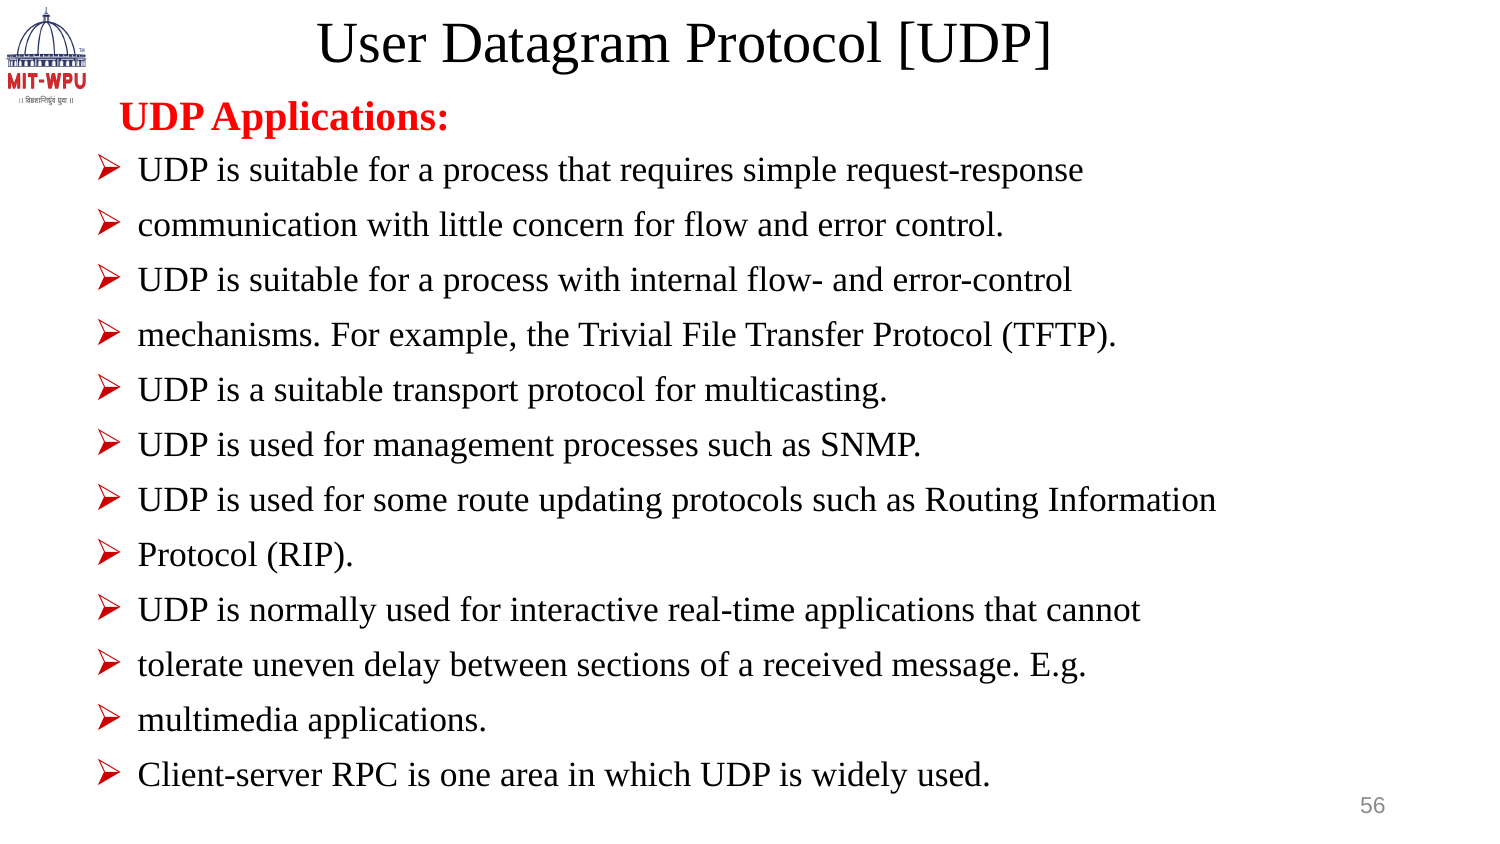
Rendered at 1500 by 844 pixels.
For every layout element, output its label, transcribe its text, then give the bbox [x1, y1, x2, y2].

picture [6, 7, 96, 106]
text_box UDP is suitable for a process that requires simple request-response communication with little concern for flow and error control. UDP is suitable for a process with internal flow- and error-control mechanisms. For example, the Trivial File Transfer Protocol (TFTP). UDP is a suitable transport protocol for multicasting. UDP is used for management processes such as SNMP. UDP is used for some route updating protocols such as Routing Information Protocol (RIP). UDP is normally used for interactive real-time applications that cannot tolerate uneven delay between sections of a received message. E.g. multimedia applications. Client-server RPC is one area in which UDP is widely used. [72, 140, 1421, 827]
title User Datagram Protocol [UDP] [96, 10, 1275, 77]
text_box UDP Applications: [95, 93, 1492, 141]
